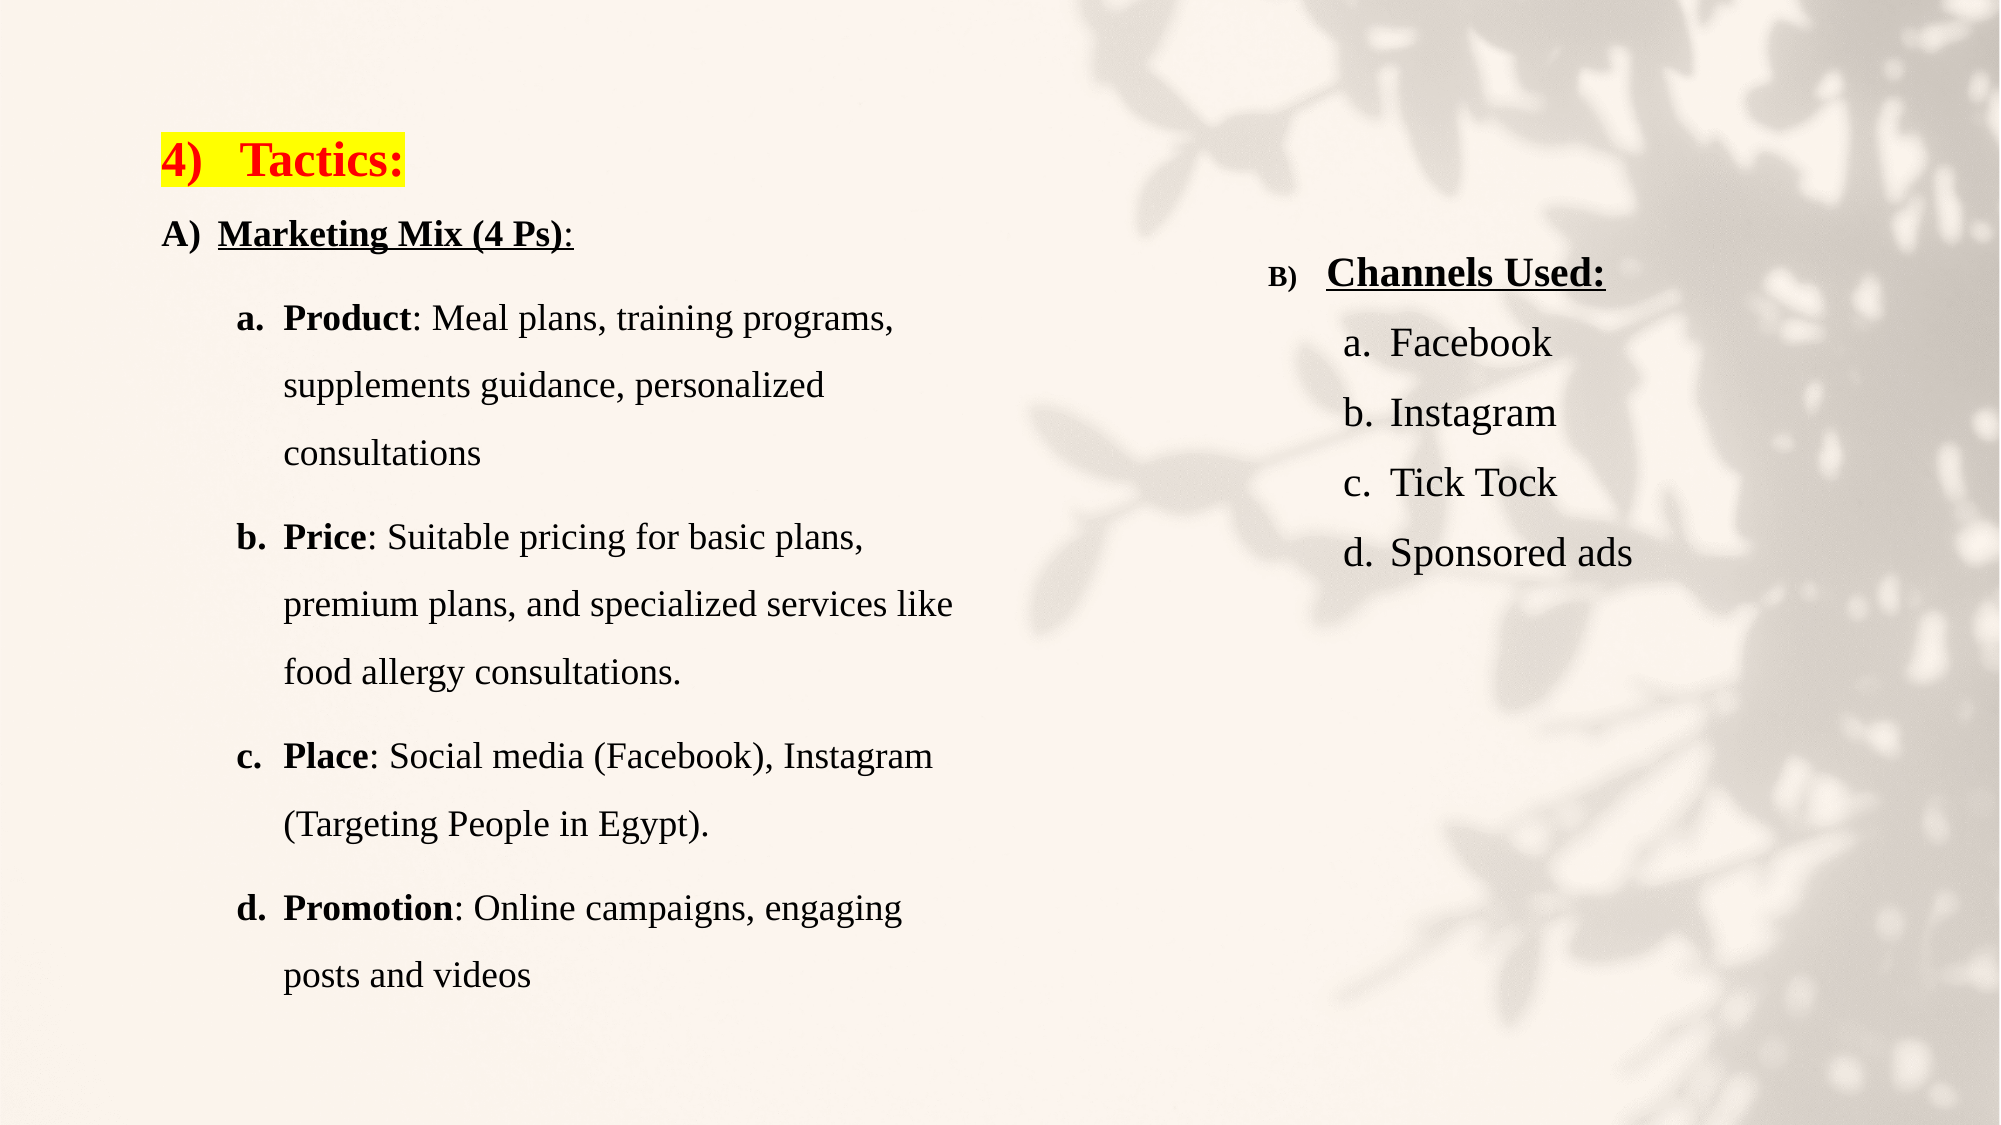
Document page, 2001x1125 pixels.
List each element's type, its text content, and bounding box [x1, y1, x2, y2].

picture [0, 0, 2000, 1125]
text_box B) Channels Used: Facebook Instagram Tick Tock Sponsored ads [1253, 212, 1795, 583]
text_box 4) Tactics: Marketing Mix (4 Ps): Product: Meal plans, training programs, supplements guidance, personalized consultations Price: Suitable pricing for basic plans, premium plans, and specialized services like food allergy consultations. Place: Social media (Facebook), Instagram (Targeting People in Egypt). Promotion: Online campaigns, engaging posts and videos [146, 88, 1000, 1003]
